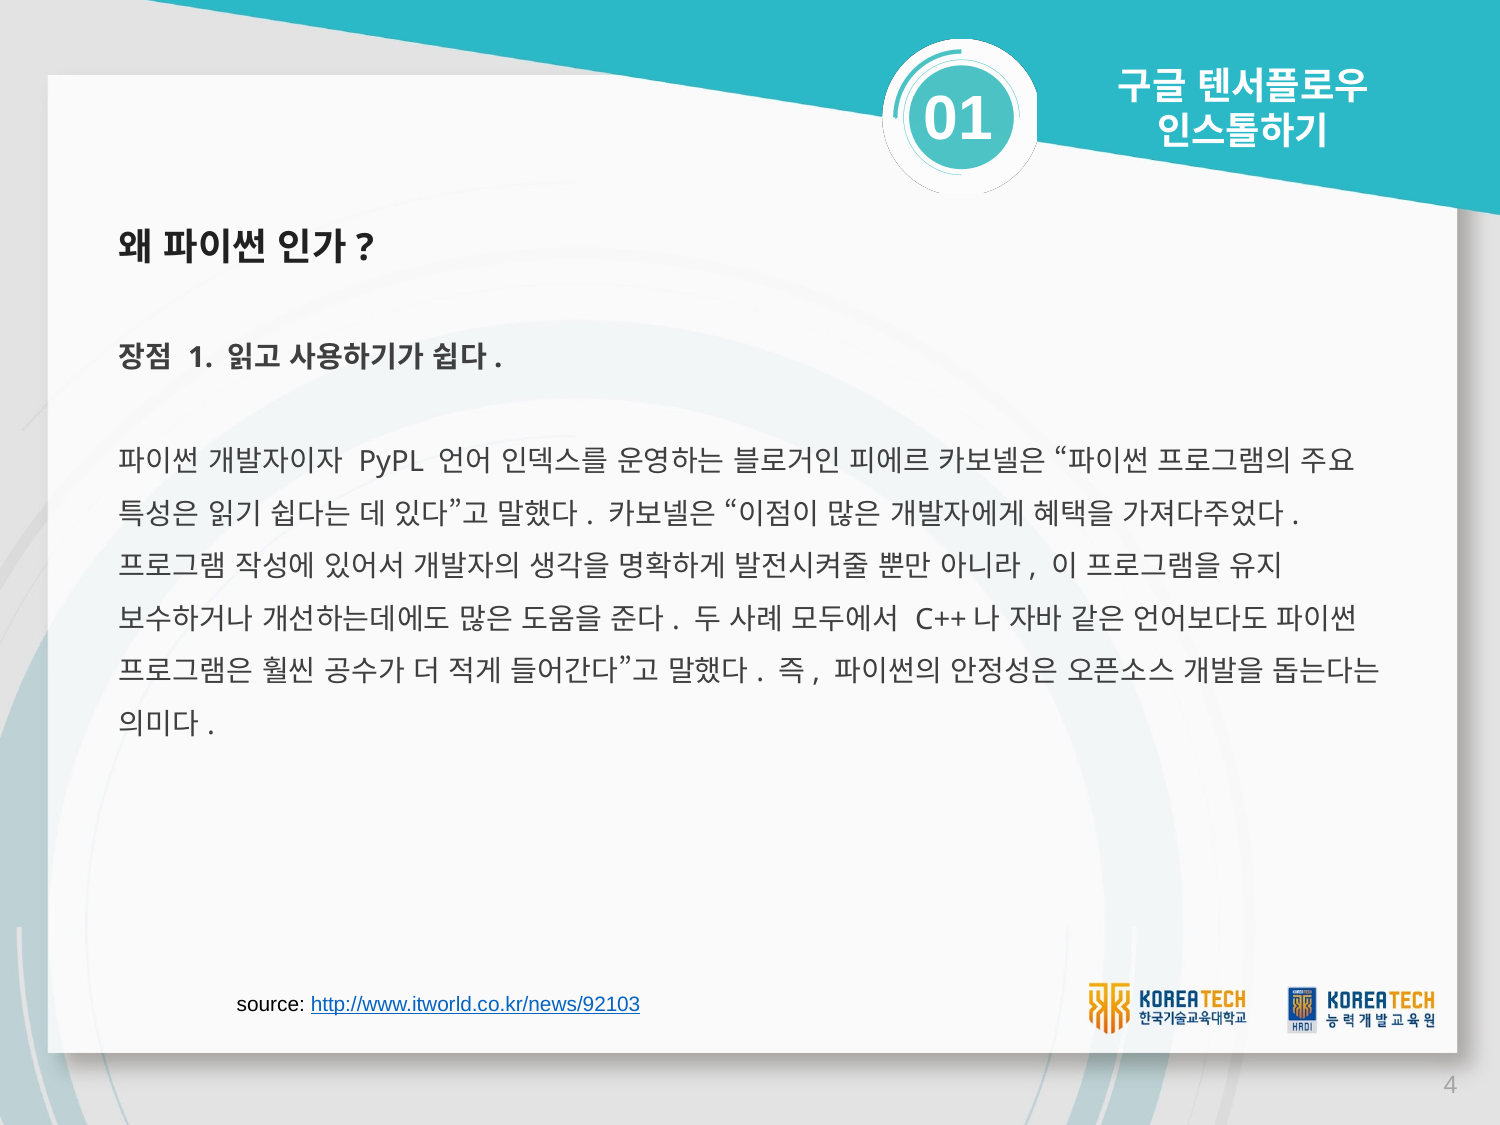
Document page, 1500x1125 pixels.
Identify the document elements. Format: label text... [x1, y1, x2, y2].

text_box 왜 파이썬 인가? 장점 1. 읽고 사용하기가 쉽다. 파이썬 개발자이자 PyPL 언어 인덱스를 운영하는 블로거인 피에르 카보넬은 “파이썬 프로그램의 주요 특성은 읽기 쉽다는 데 있다”고 말했다. 카보넬은 “이점이 많은 개발자에게 혜택을 가져다주었다. 프로그램 작성에 있어서 개발자의 생각을 명확하게 발전시켜줄 뿐만 아니라, 이 프로그램을 유지 보수하거나 개선하는데에도 많은 도움을 준다. 두 사례 모두에서 C++나 자바 같은 언어보다도 파이썬 프로그램은 훨씬 공수가 더 적게 들어간다”고 말했다. 즉, 파이썬의 안정성은 오픈소스 개발을 돕는다는 의미다. [103, 192, 1397, 795]
text_box 구글 텐서플로우 인스톨하기 [1050, 54, 1437, 161]
text_box source: http://www.itworld.co.kr/news/92103 [221, 975, 951, 1031]
picture [0, 0, 1500, 1125]
slide_number 4 [1225, 1053, 1473, 1114]
